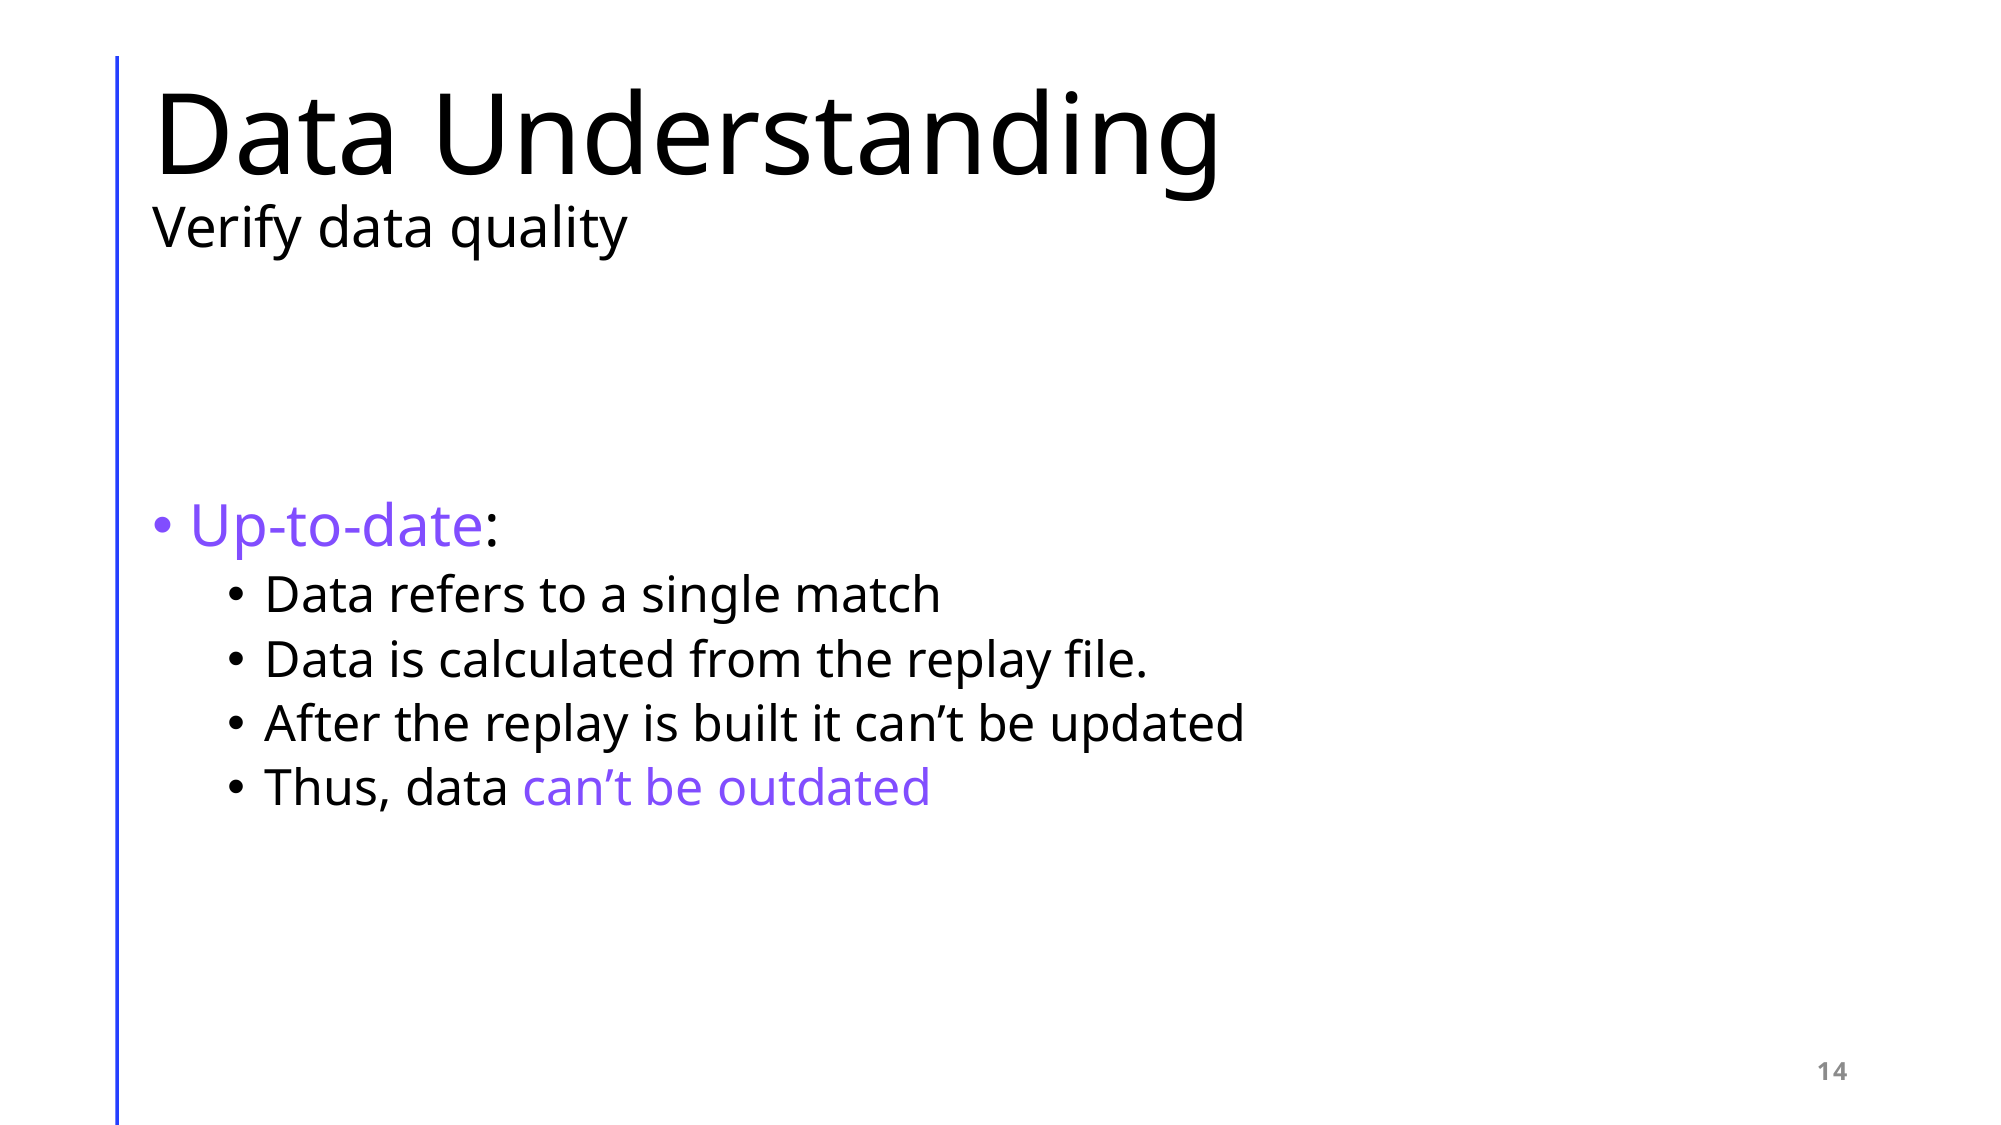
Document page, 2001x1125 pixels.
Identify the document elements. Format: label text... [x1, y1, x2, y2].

list Up-to-date: Data refers to a single match Data is calculated from the replay file. After the replay is built it can’t be updated Thus, data can’t be outdated [137, 299, 1863, 1014]
slide_number 14 [1412, 1042, 1863, 1103]
title Data Understanding Verify data quality [137, 59, 1863, 278]
